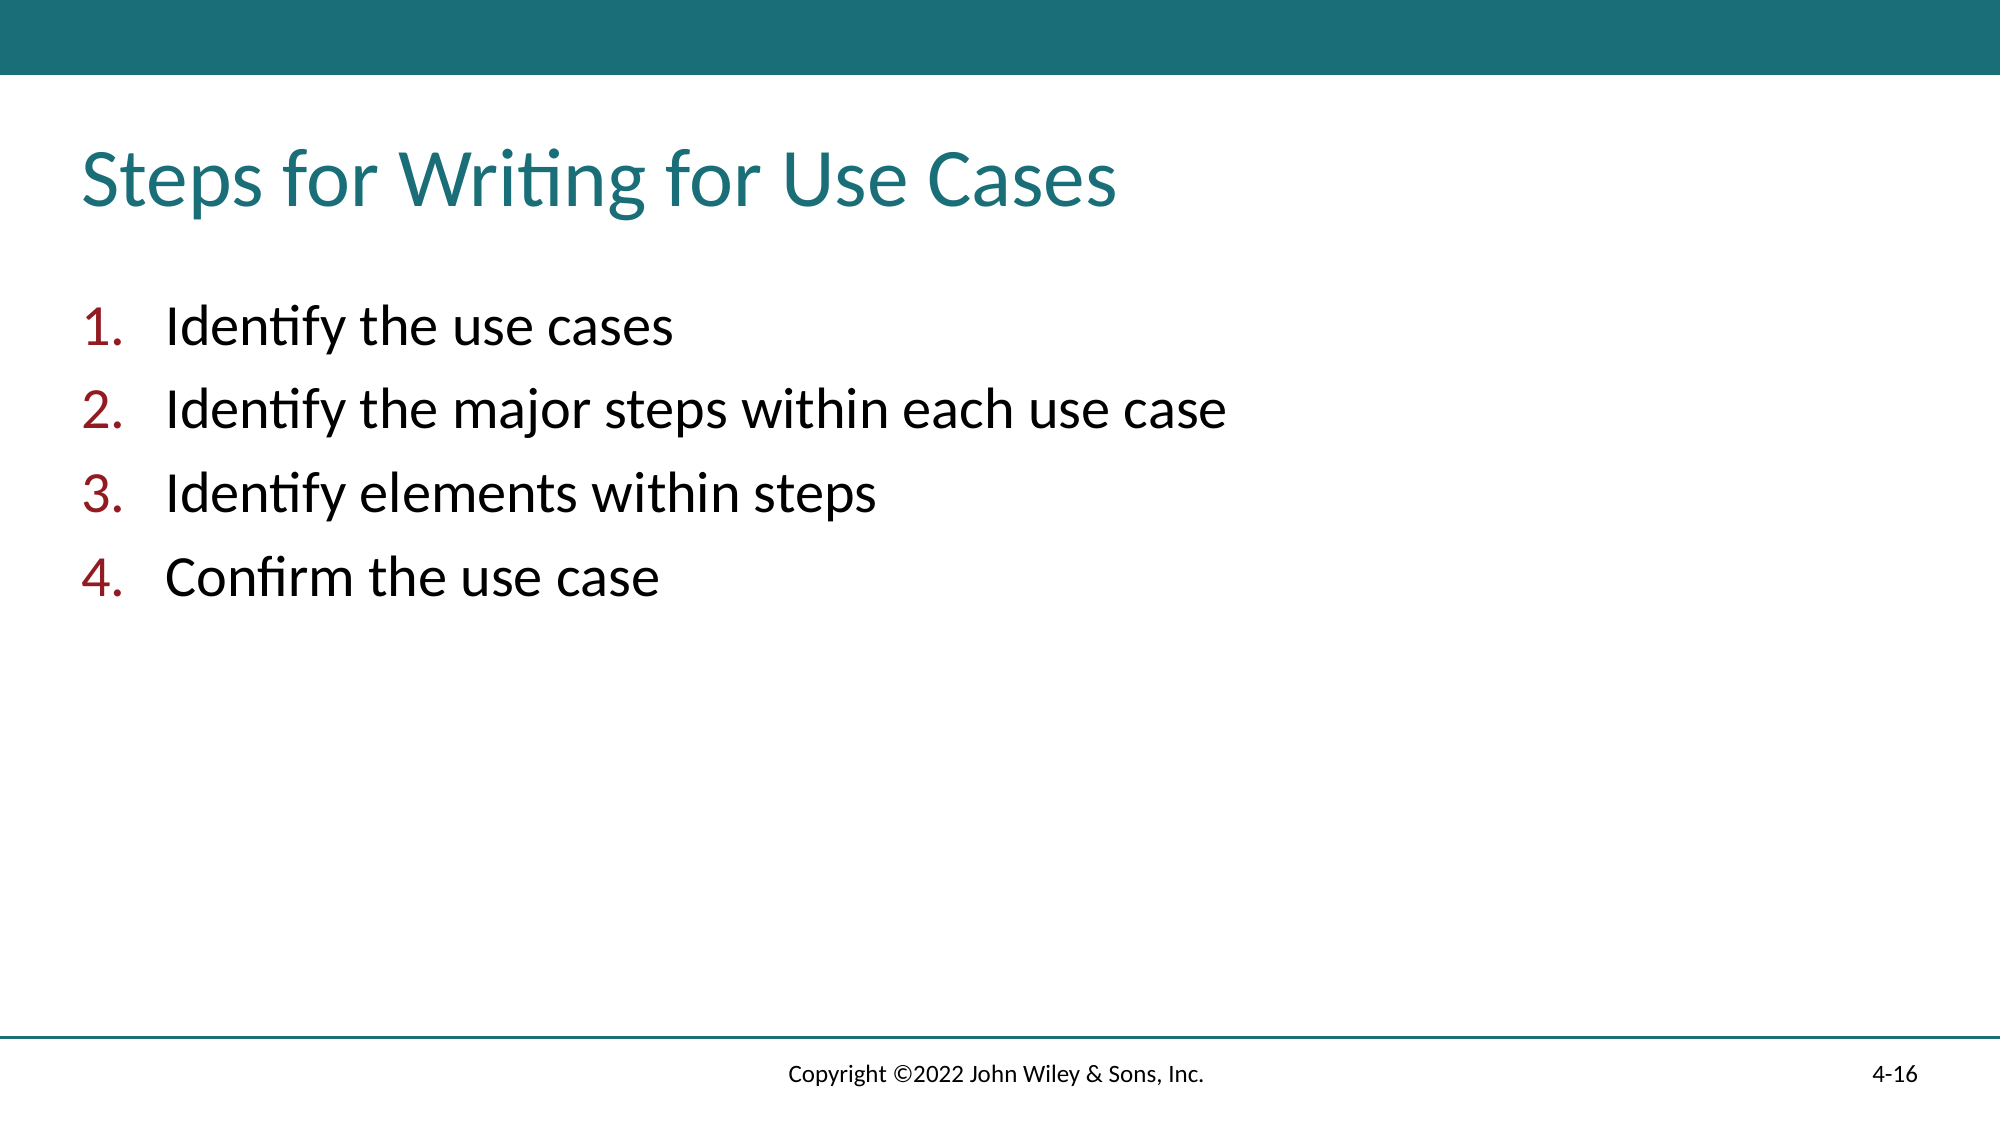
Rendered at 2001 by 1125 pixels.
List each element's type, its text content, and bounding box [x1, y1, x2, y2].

title Steps for Writing for Use Cases [66, 127, 1934, 287]
footer Copyright ©2022 John Wiley & Sons, Inc. [662, 1042, 1338, 1103]
slide_number 4-16 [1412, 1042, 1934, 1103]
list Identify the use cases Identify the major steps within each use case Identify elements within steps Confirm the use case [66, 287, 1934, 1025]
